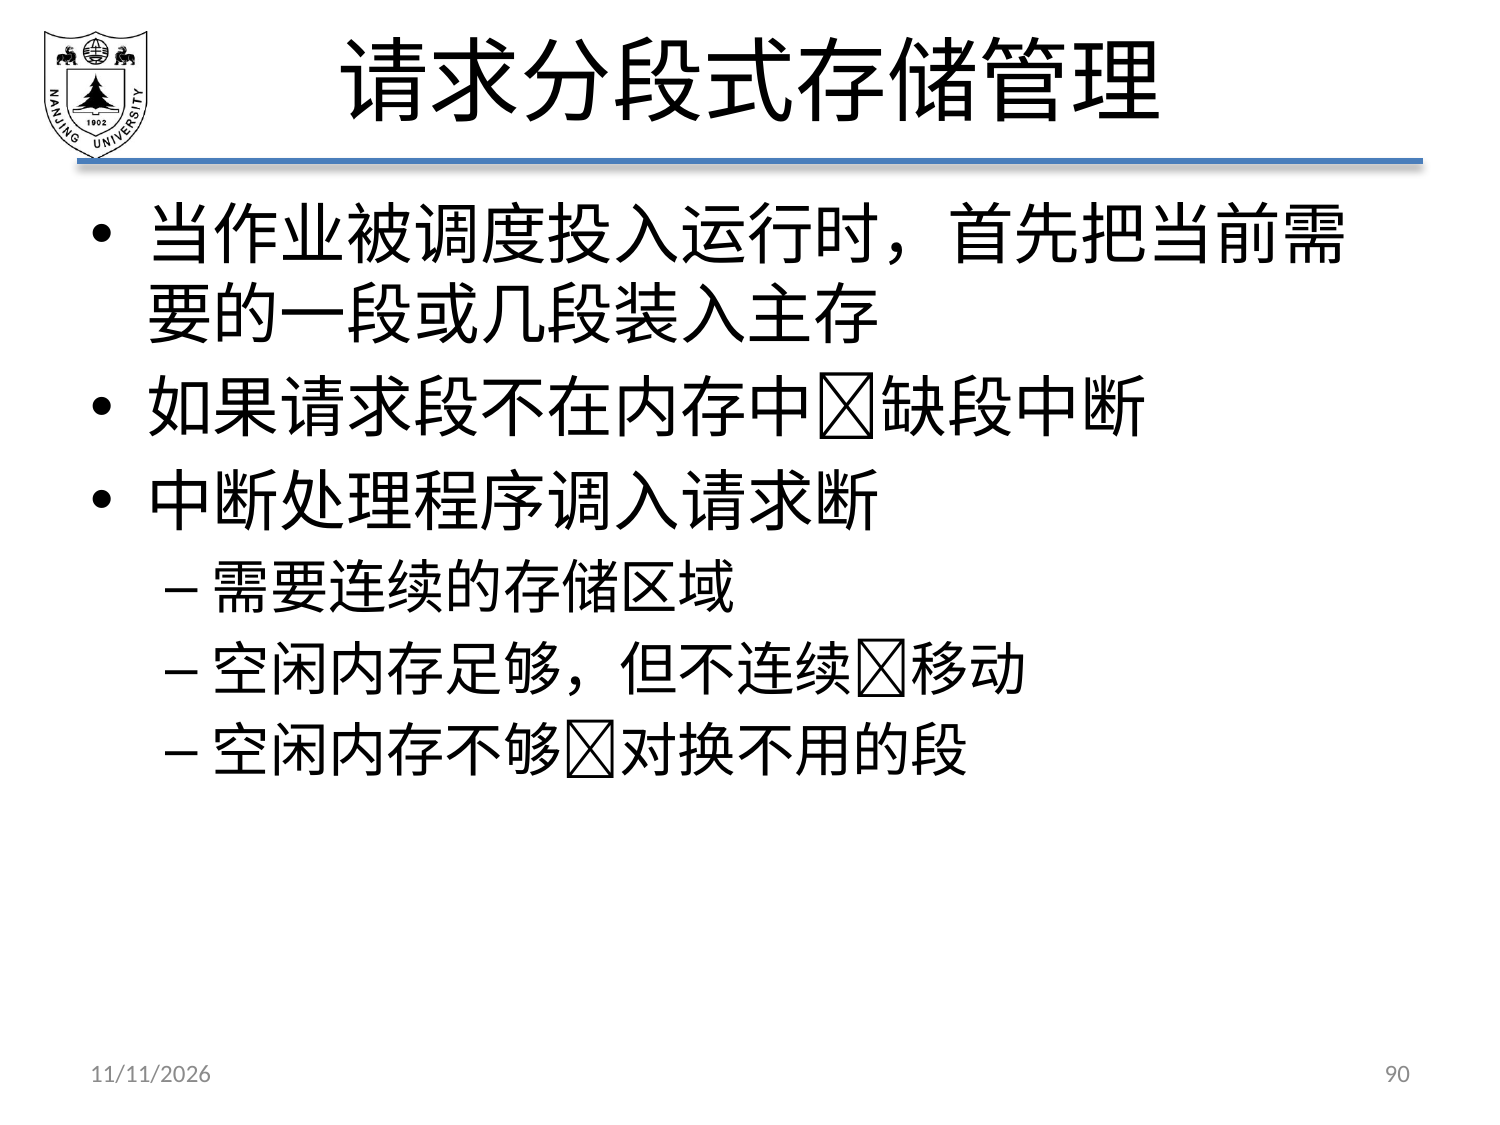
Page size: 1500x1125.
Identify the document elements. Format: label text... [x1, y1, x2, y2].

title 请求分段式存储管理 [75, 0, 1425, 161]
slide_number 90 [1074, 1042, 1425, 1103]
picture [41, 30, 75, 161]
list 当作业被调度投入运行时，首先把当前需要的一段或几段装入主存 如果请求段不在内存中缺段中断 中断处理程序调入请求断 需要连续的存储区域 空闲内存足够，但不连续移动 空闲内存不够对换不用的段 [75, 184, 1425, 1005]
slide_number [75, 1042, 425, 1103]
